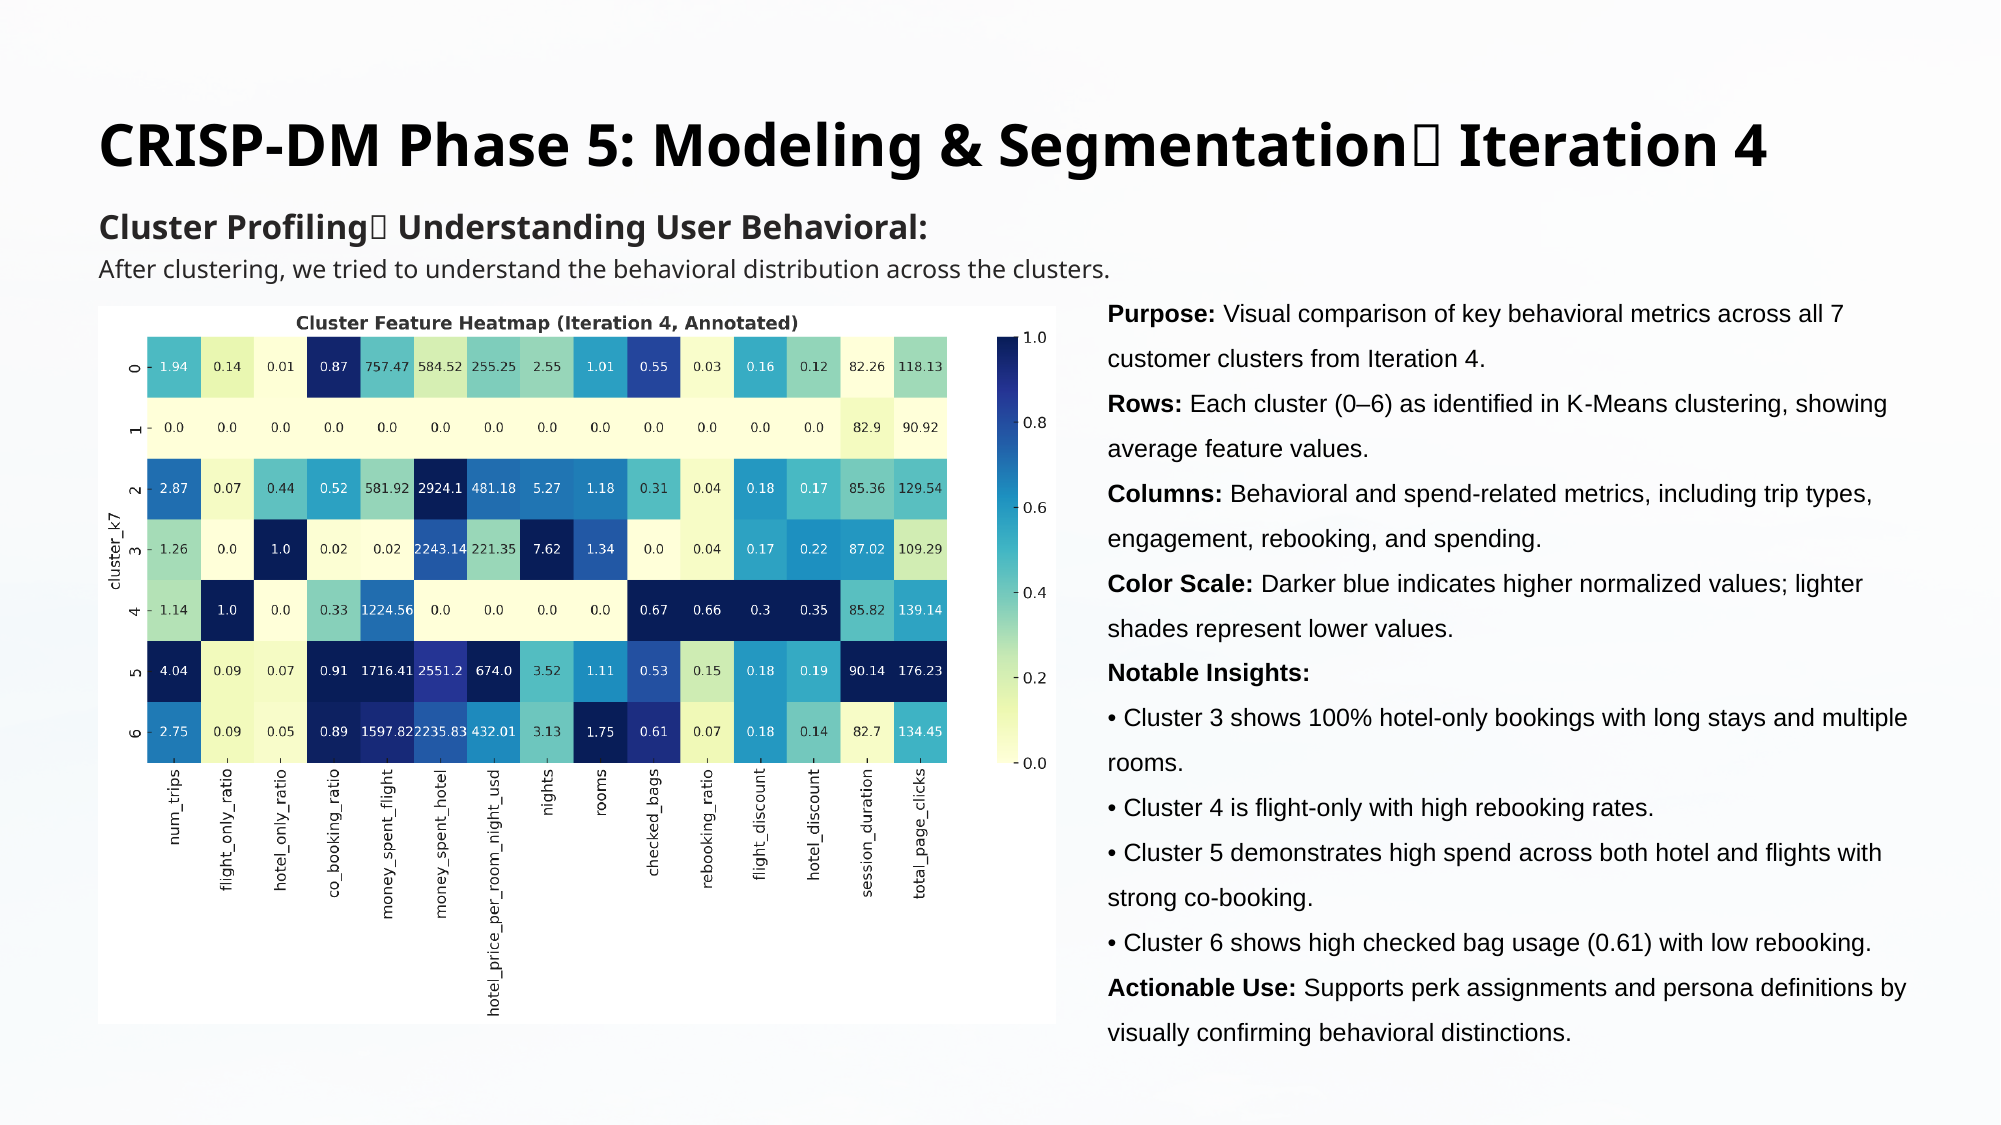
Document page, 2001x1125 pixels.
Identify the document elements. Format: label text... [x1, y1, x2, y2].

text_box CRISP-DM Phase 5: Modeling & Segmentation Iteration 4 [98, 76, 1398, 179]
text_box [83, 161, 1958, 191]
text_box Purpose: Visual comparison of key behavioral metrics across all 7 customer clusters from Iteration 4. Rows: Each cluster (0–6) as identified in K-Means clustering, showing average feature values. Columns: Behavioral and spend-related metrics, including trip types, engagement, rebooking, and spending. Color Scale: Darker blue indicates higher normalized values; lighter shades represent lower values. Notable Insights: • Cluster 3 shows 100% hotel-only bookings with long stays and multiple rooms. • Cluster 4 is flight-only with high rebooking rates. • Cluster 5 demonstrates high spend across both hotel and flights with strong co-booking. • Cluster 6 shows high checked bag usage (0.61) with low rebooking. Actionable Use: Supports perk assignments and persona definitions by visually confirming behavioral distinctions. [1092, 275, 1935, 1054]
picture [98, 306, 1056, 1024]
text_box Cluster Profiling Understanding User Behavioral: After clustering, we tried to understand the behavioral distribution across the clusters. [98, 217, 1882, 317]
